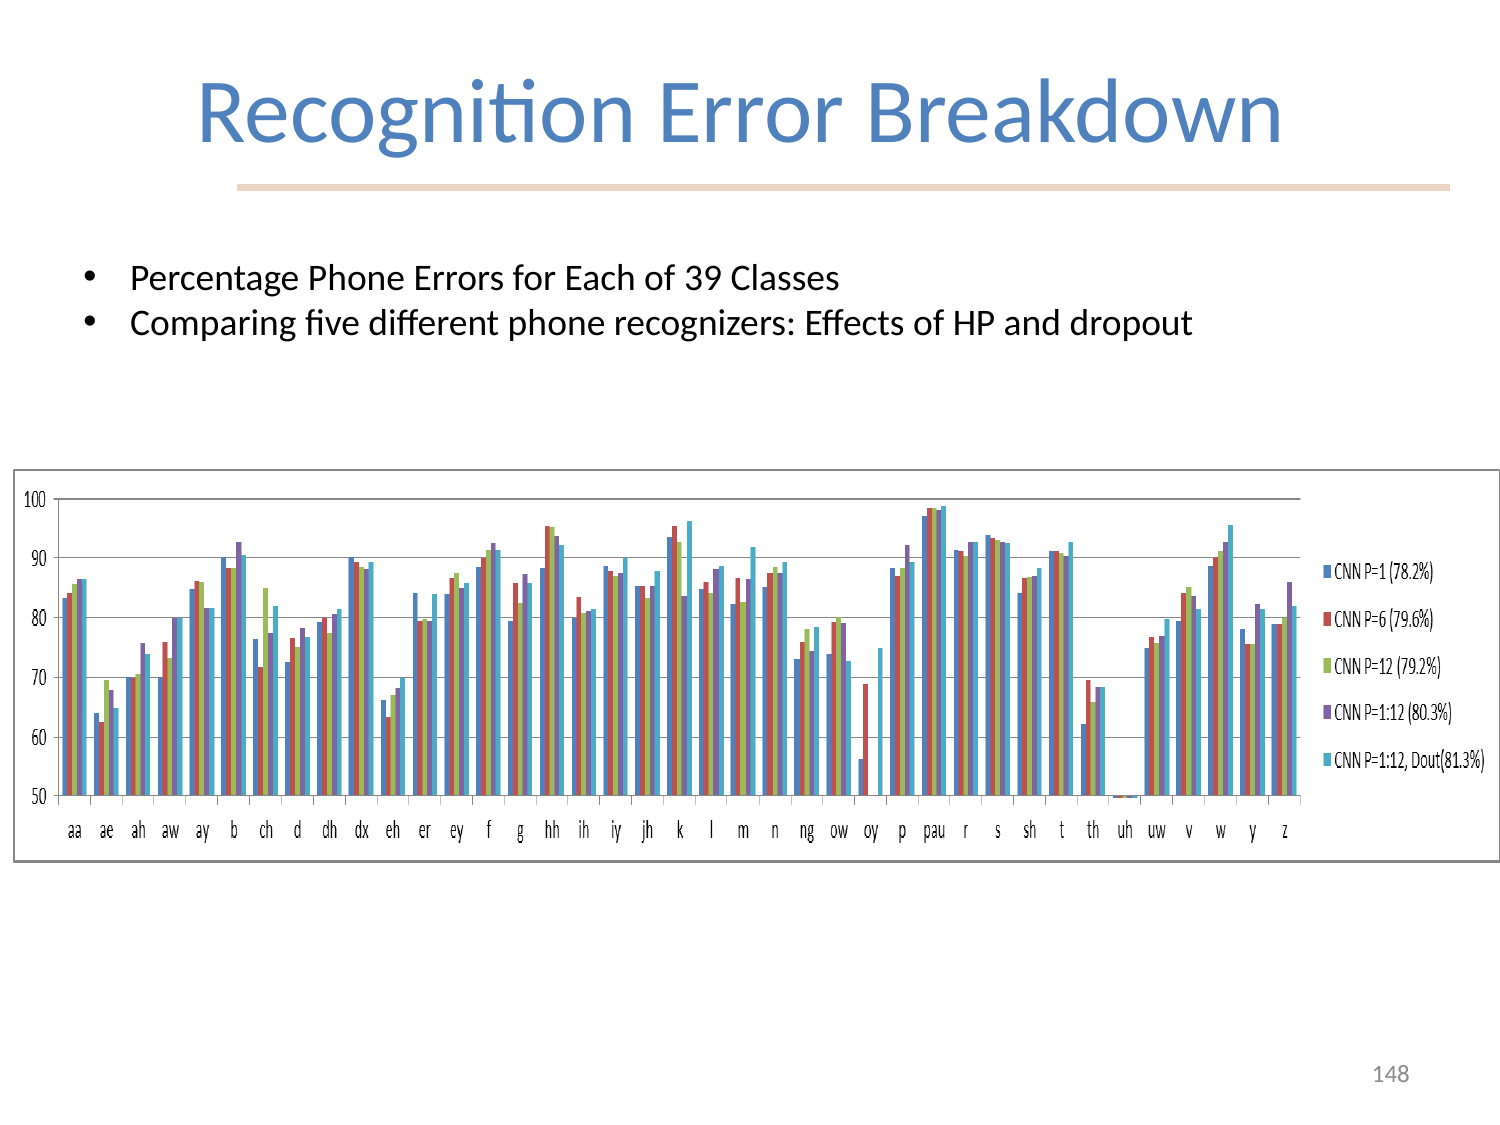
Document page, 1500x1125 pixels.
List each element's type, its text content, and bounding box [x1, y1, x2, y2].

title Recognition Error Breakdown [0, 11, 1483, 200]
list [13, 468, 1500, 863]
text_box Percentage Phone Errors for Each of 39 Classes Comparing five different phone recognizers: Effects of HP and dropout [68, 245, 1414, 351]
slide_number 148 [1074, 1042, 1425, 1103]
